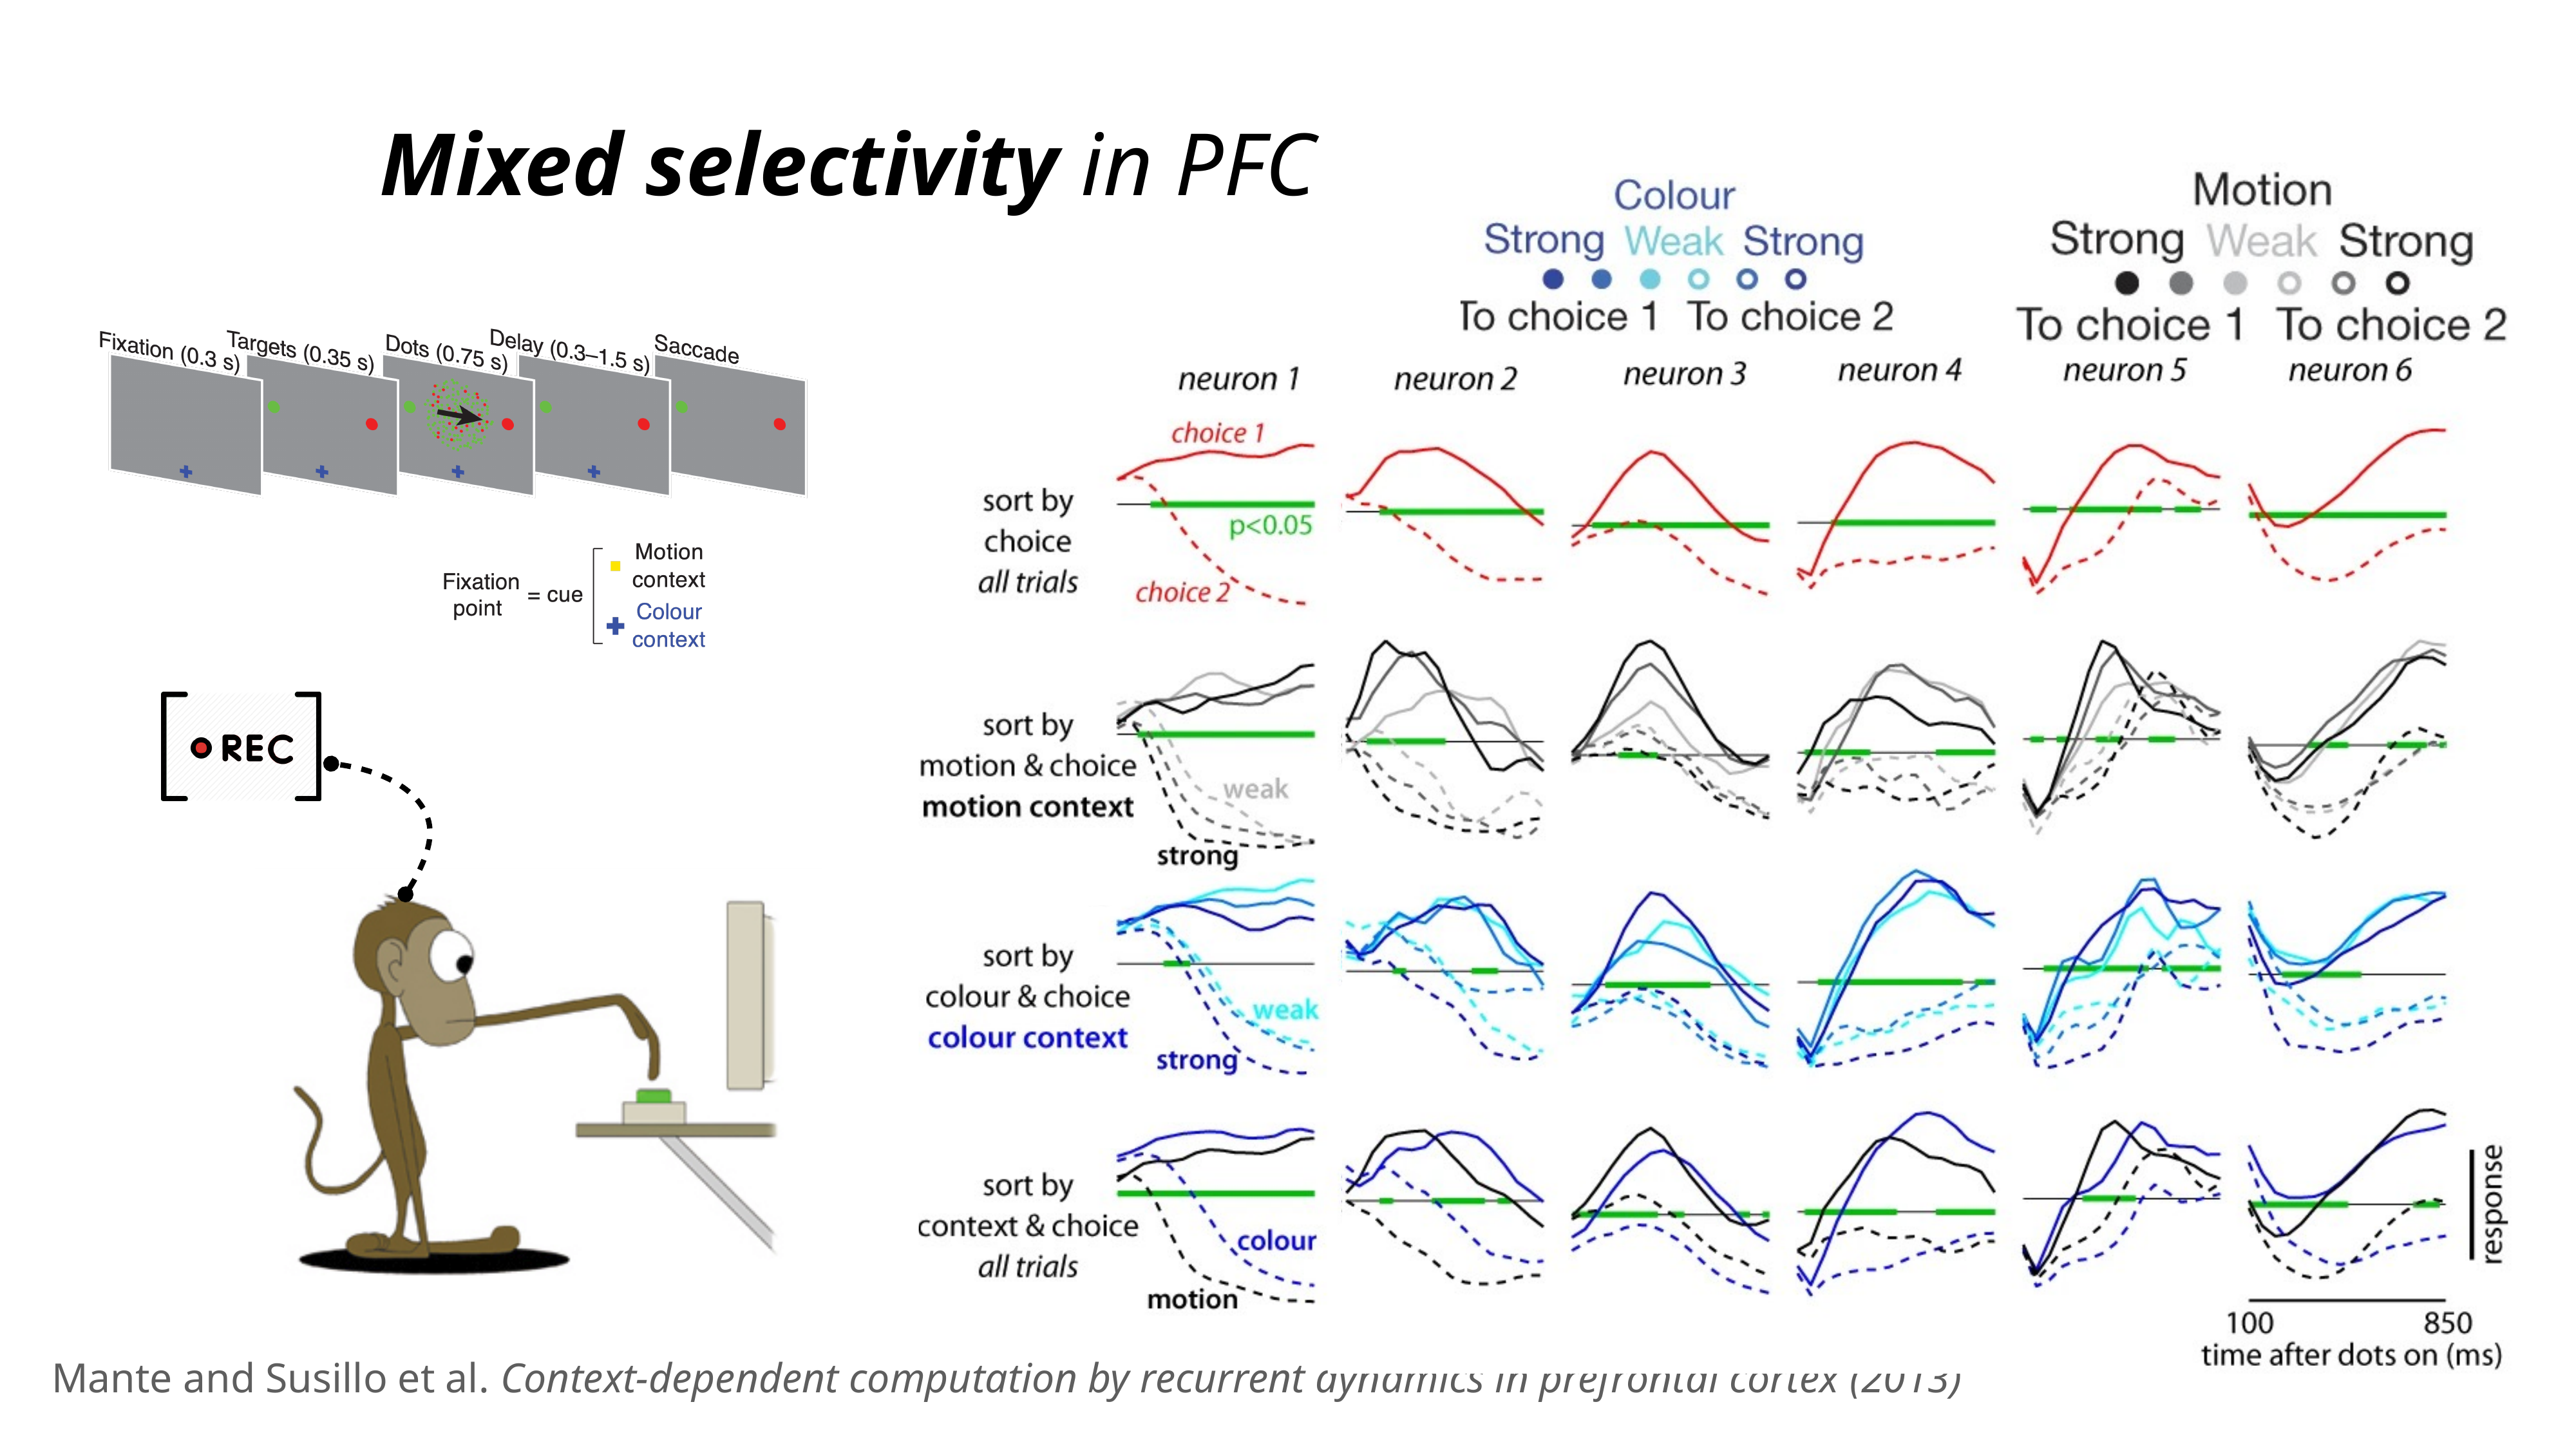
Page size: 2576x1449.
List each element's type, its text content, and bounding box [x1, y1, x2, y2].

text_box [918, 296, 2532, 1374]
picture [255, 867, 822, 1302]
text_box Mixed selectivity in PFC [372, 102, 2576, 220]
picture [161, 692, 322, 802]
picture [76, 327, 840, 652]
text_box Mante and Susillo et al. Context-dependent computation by recurrent dynamics in prefrontal cortex (2013) [46, 1347, 2368, 1447]
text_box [1460, 162, 2524, 351]
text_box [327, 759, 430, 867]
